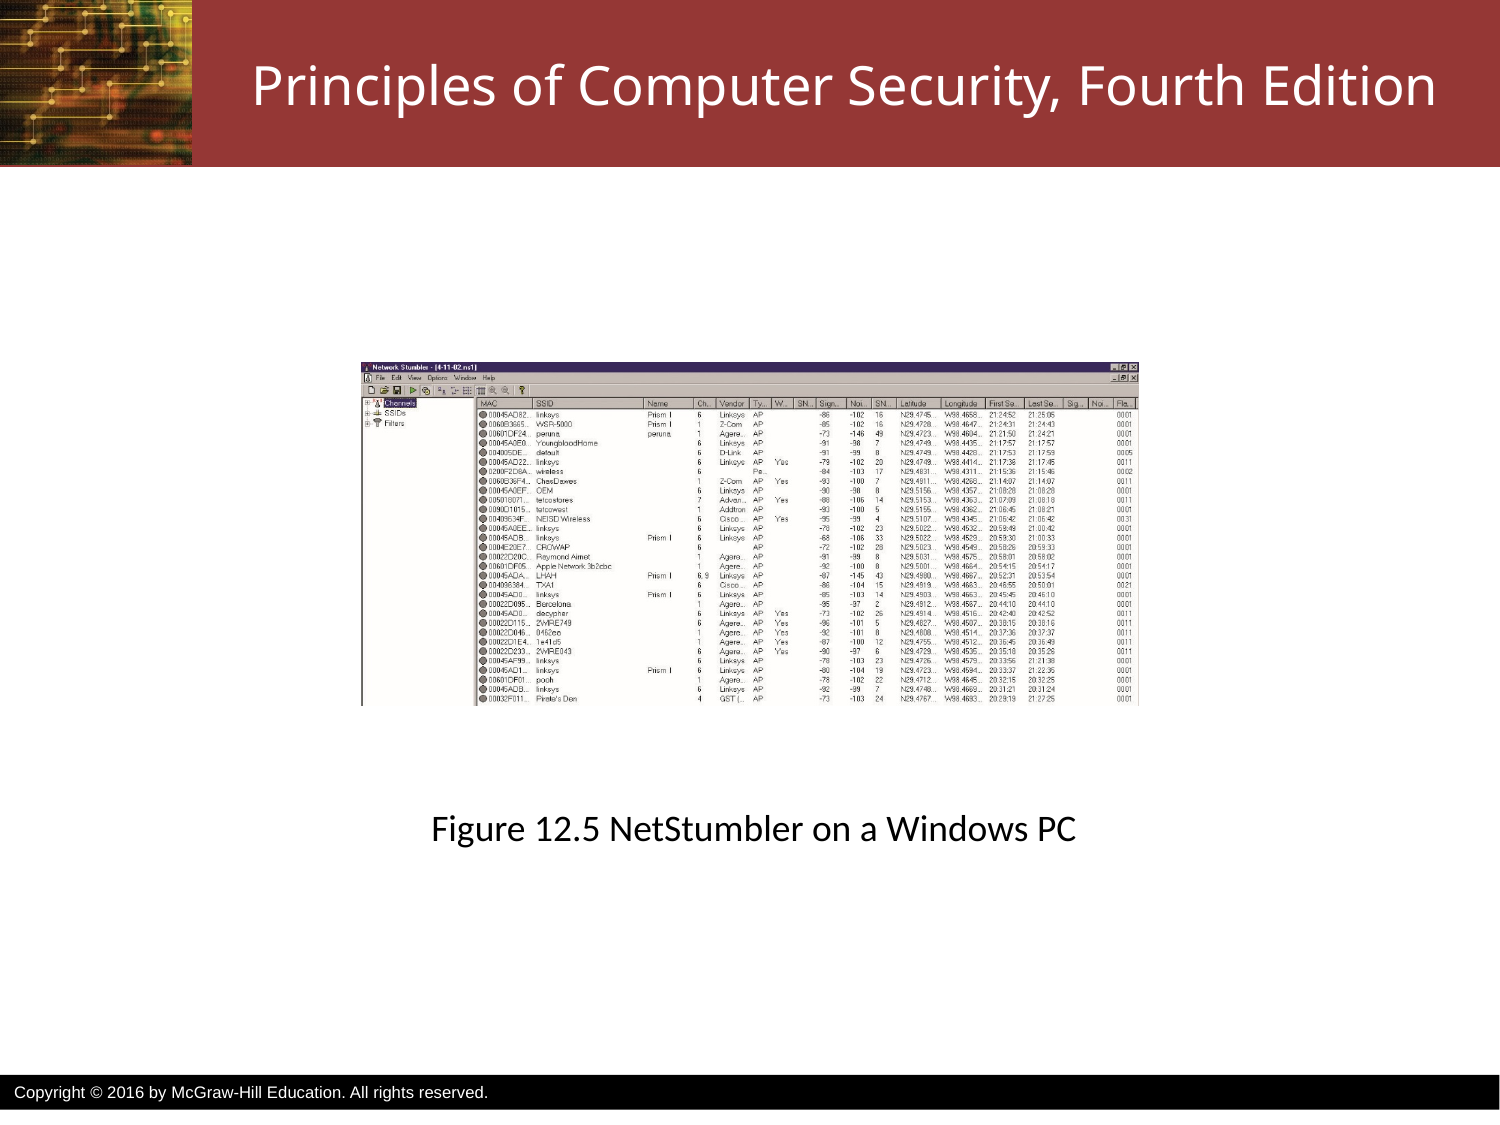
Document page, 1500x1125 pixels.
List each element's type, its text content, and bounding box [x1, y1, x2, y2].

list Figure 12.5 NetStumbler on a Windows PC [99, 796, 1400, 872]
picture [0, 0, 192, 165]
picture [360, 362, 1140, 706]
